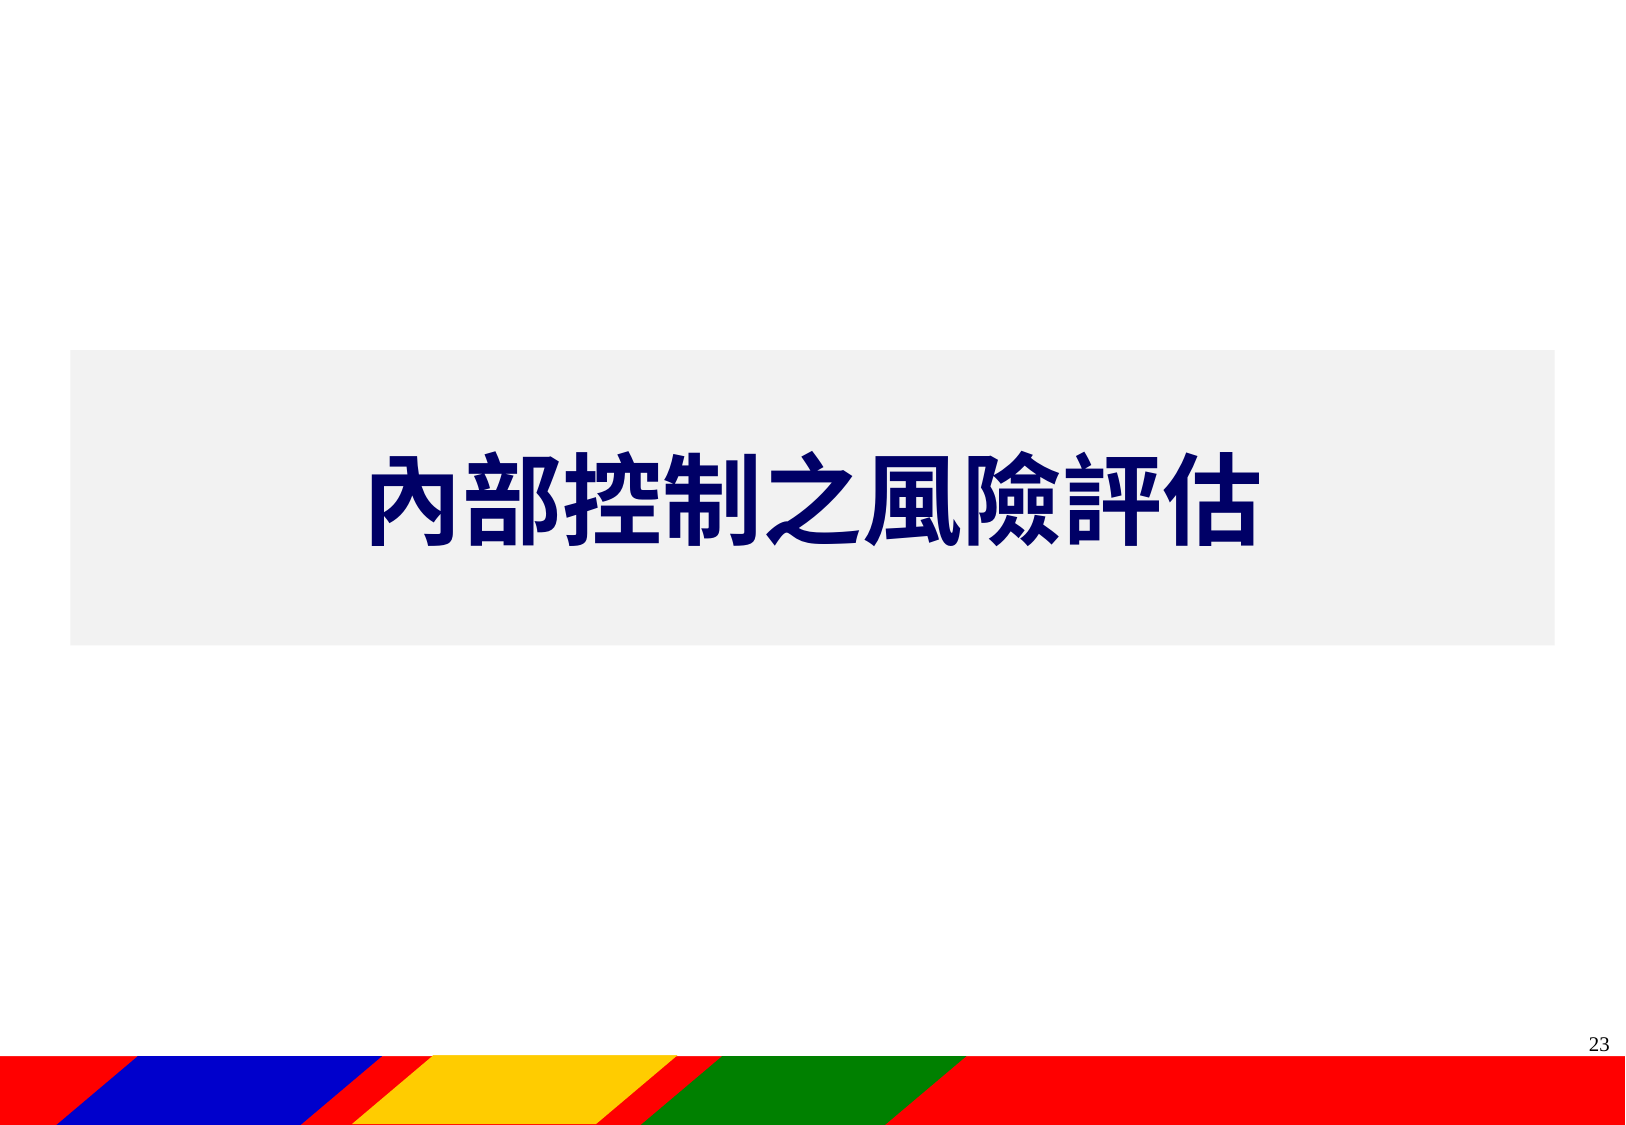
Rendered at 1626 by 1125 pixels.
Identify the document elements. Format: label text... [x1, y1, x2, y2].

title 內部控制之風險評估 [70, 350, 1555, 646]
slide_number 22 [1245, 1023, 1625, 1099]
